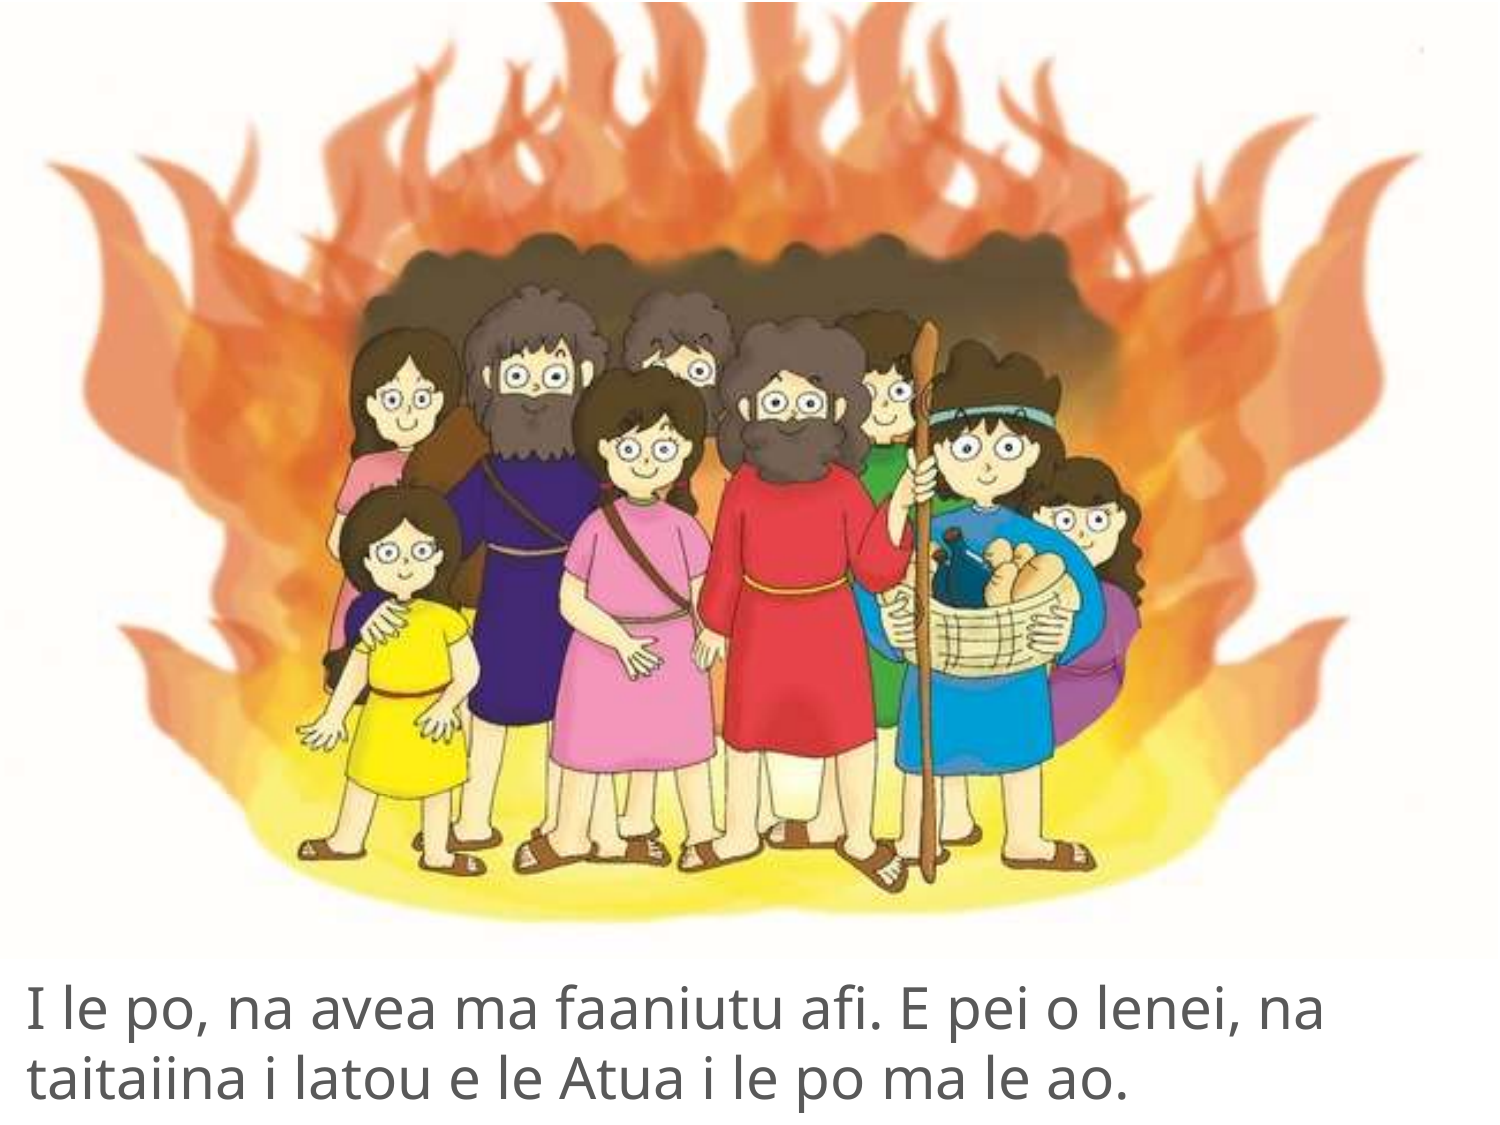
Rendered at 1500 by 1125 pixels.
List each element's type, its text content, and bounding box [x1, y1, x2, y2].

text_box I le po, na avea ma faaniutu afi. E pei o lenei, na taitaiina i latou e le Atua i le po ma le ao. [11, 964, 1498, 1119]
picture [0, 2, 1498, 959]
